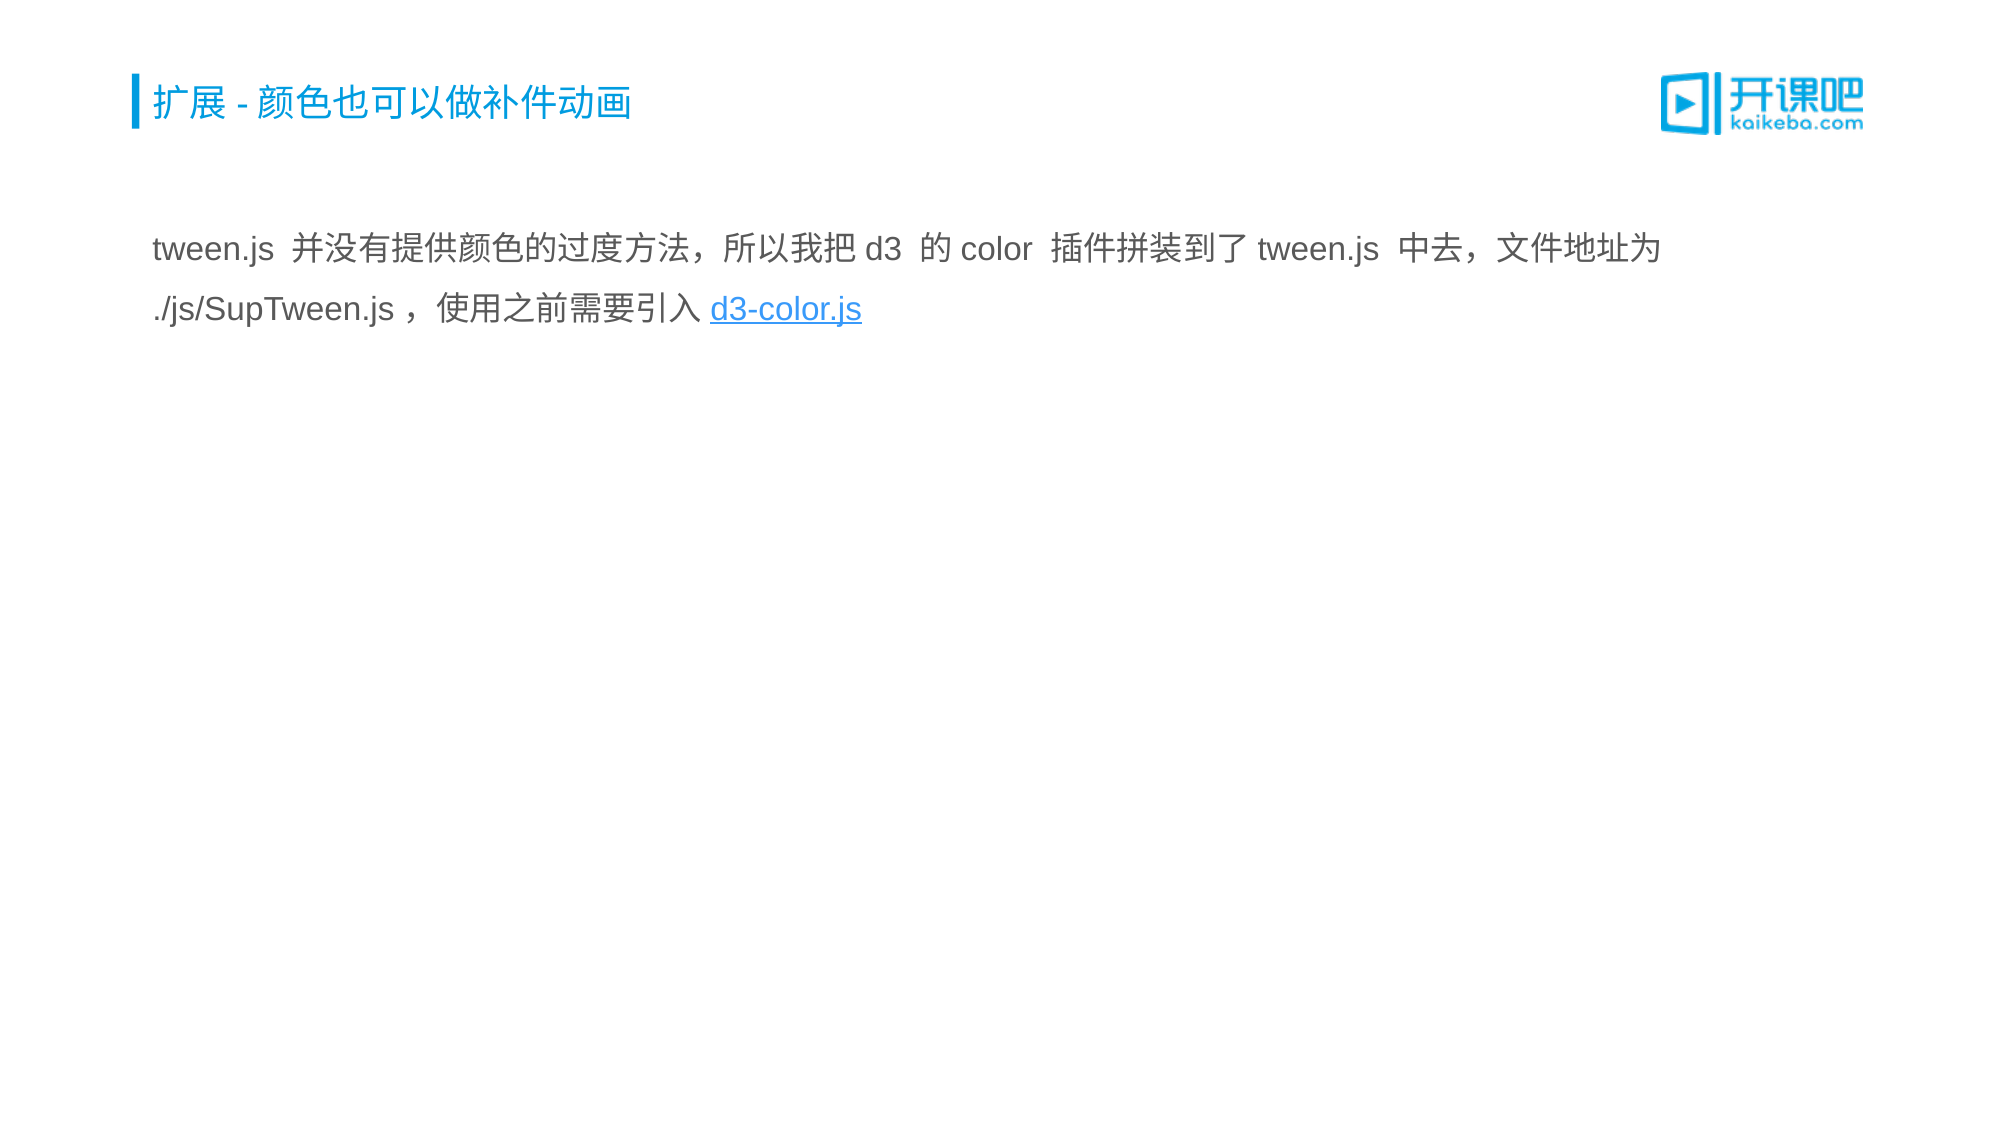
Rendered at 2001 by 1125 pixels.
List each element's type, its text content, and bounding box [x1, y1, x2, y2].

list tween.js 并没有提供颜色的过度方法，所以我把d3 的color 插件拼装到了tween.js 中去，文件地址为 ./js/SupTween.js，使用之前需要引入d3-color.js [137, 199, 1863, 1014]
title 扩展-颜色也可以做补件动画 [137, 59, 1863, 148]
